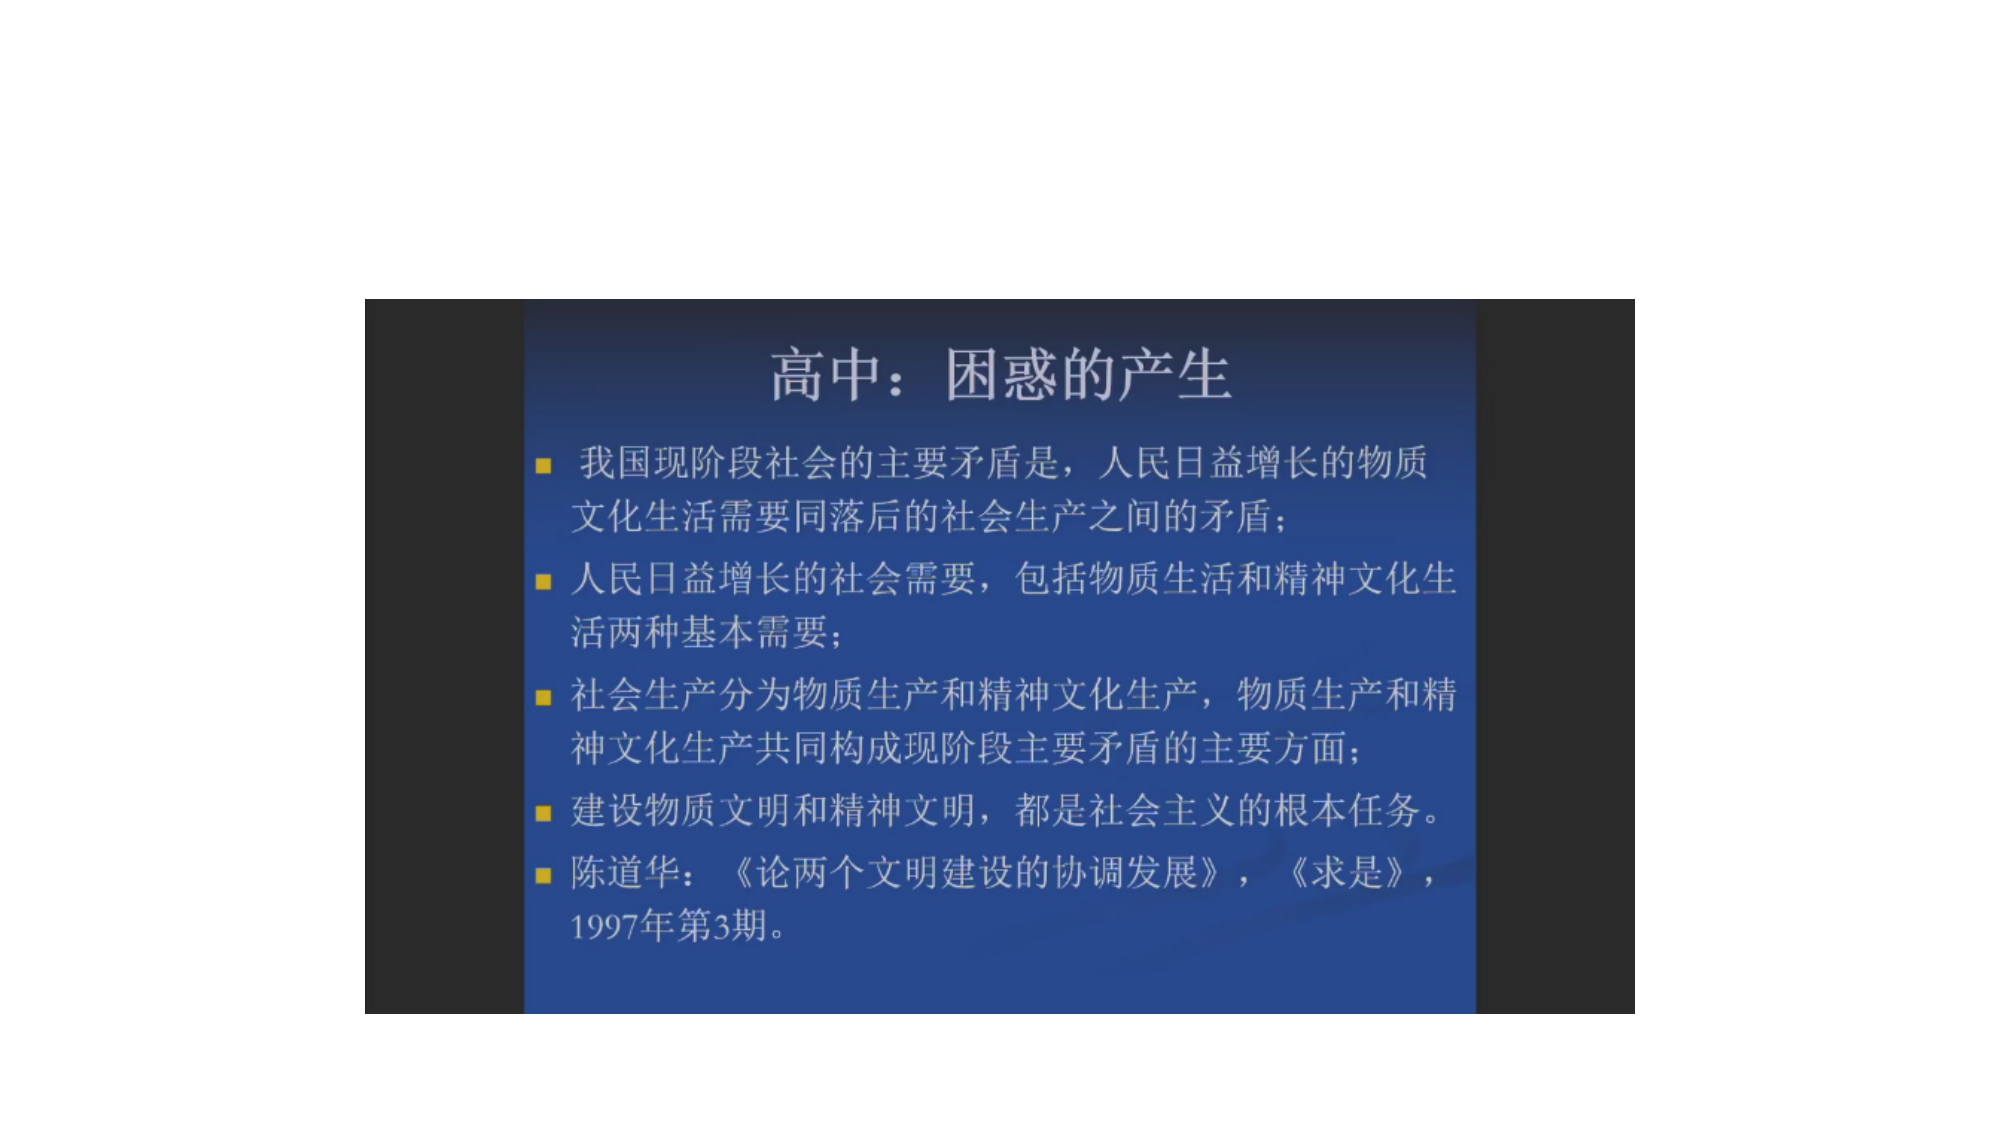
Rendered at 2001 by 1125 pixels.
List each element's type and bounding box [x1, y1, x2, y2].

list [365, 299, 1635, 1014]
